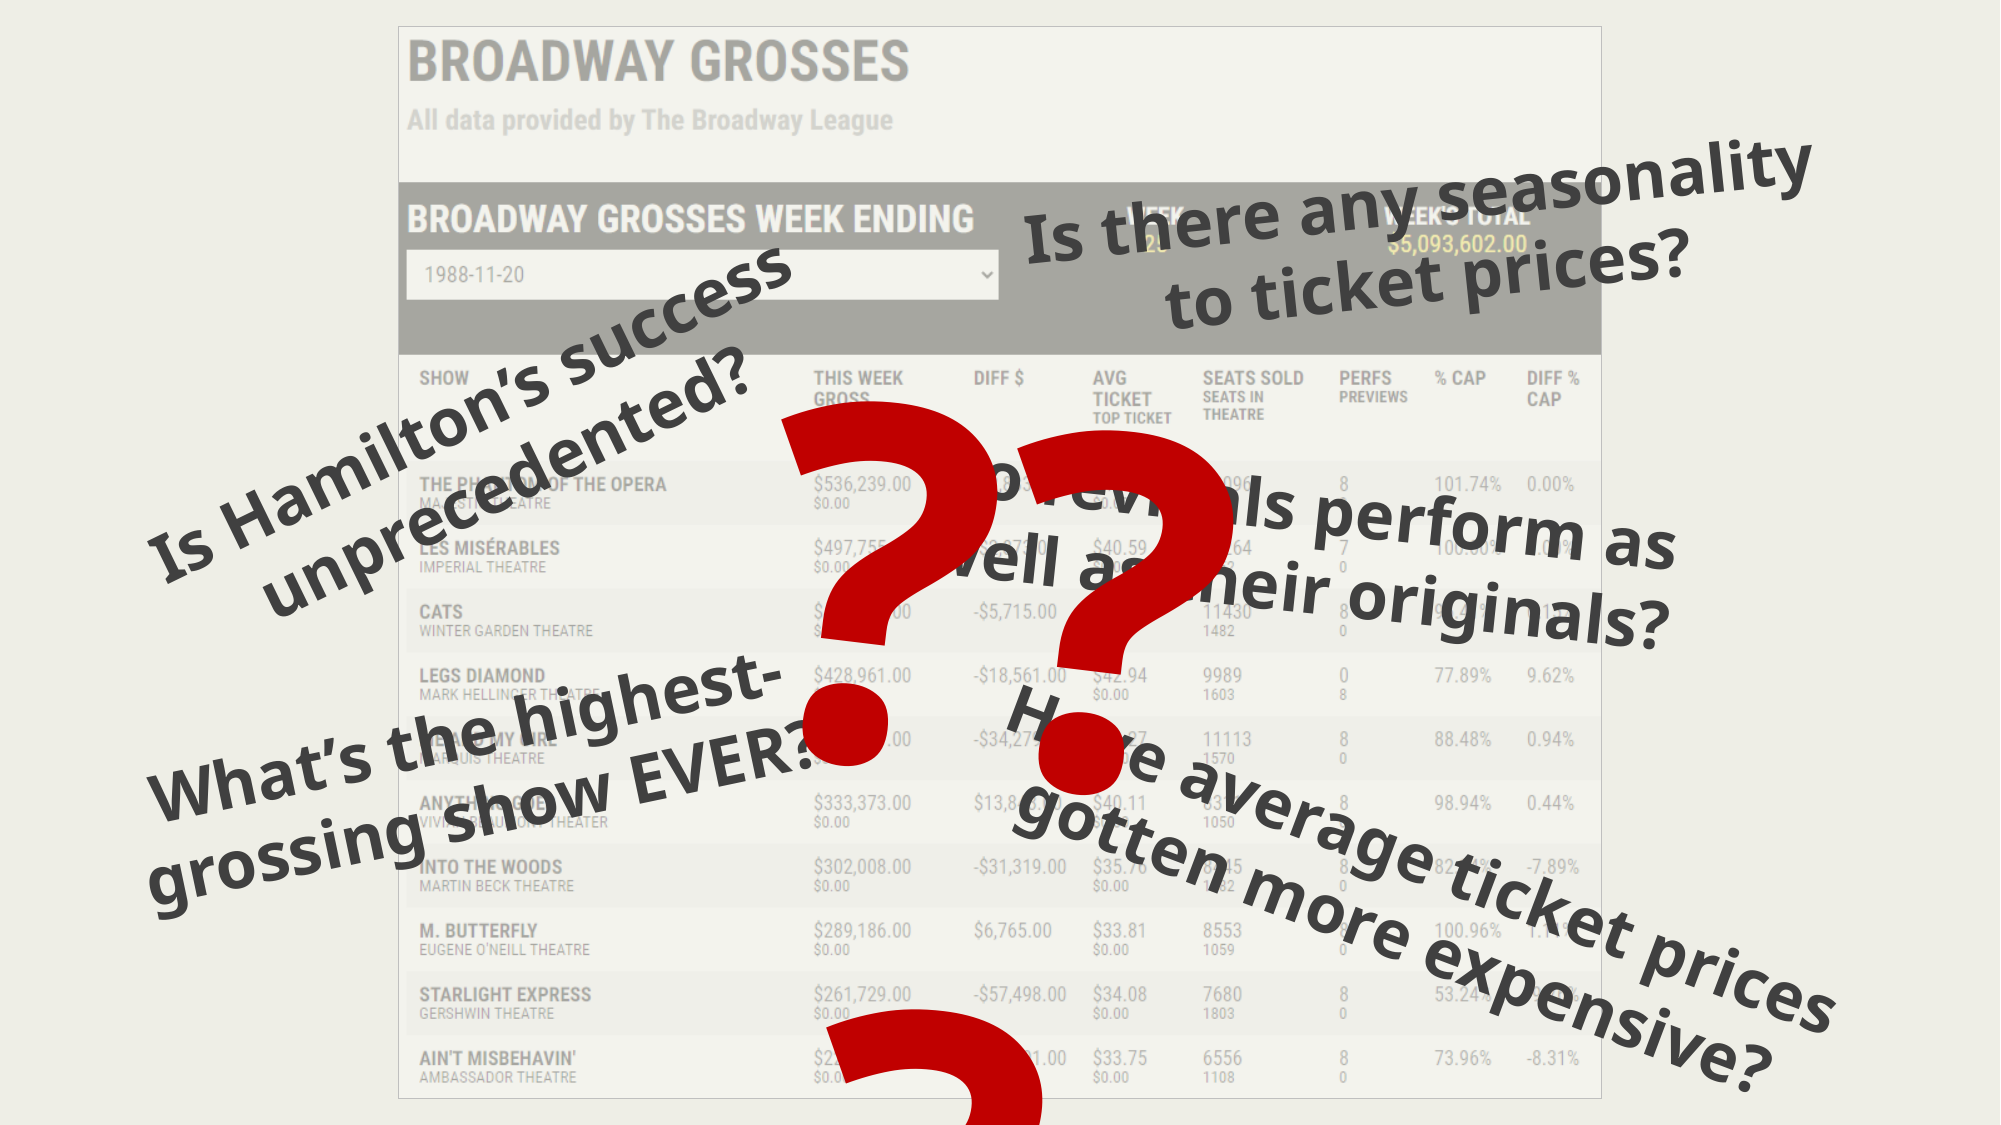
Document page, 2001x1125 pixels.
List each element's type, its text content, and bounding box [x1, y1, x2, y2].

text_box ??? [614, 1099, 1256, 1125]
text_box Is Hamilton’s success unprecedented? [58, 390, 398, 714]
picture [398, 26, 1602, 1099]
text_box Have average ticket prices gotten more expensive? [1602, 873, 1888, 1125]
text_box What’s the highest-grossing show EVER? [29, 697, 398, 947]
text_box Do revivals perform as well as their originals? [1602, 489, 1745, 679]
text_box Is there any seasonality to ticket prices? [1602, 102, 1866, 305]
